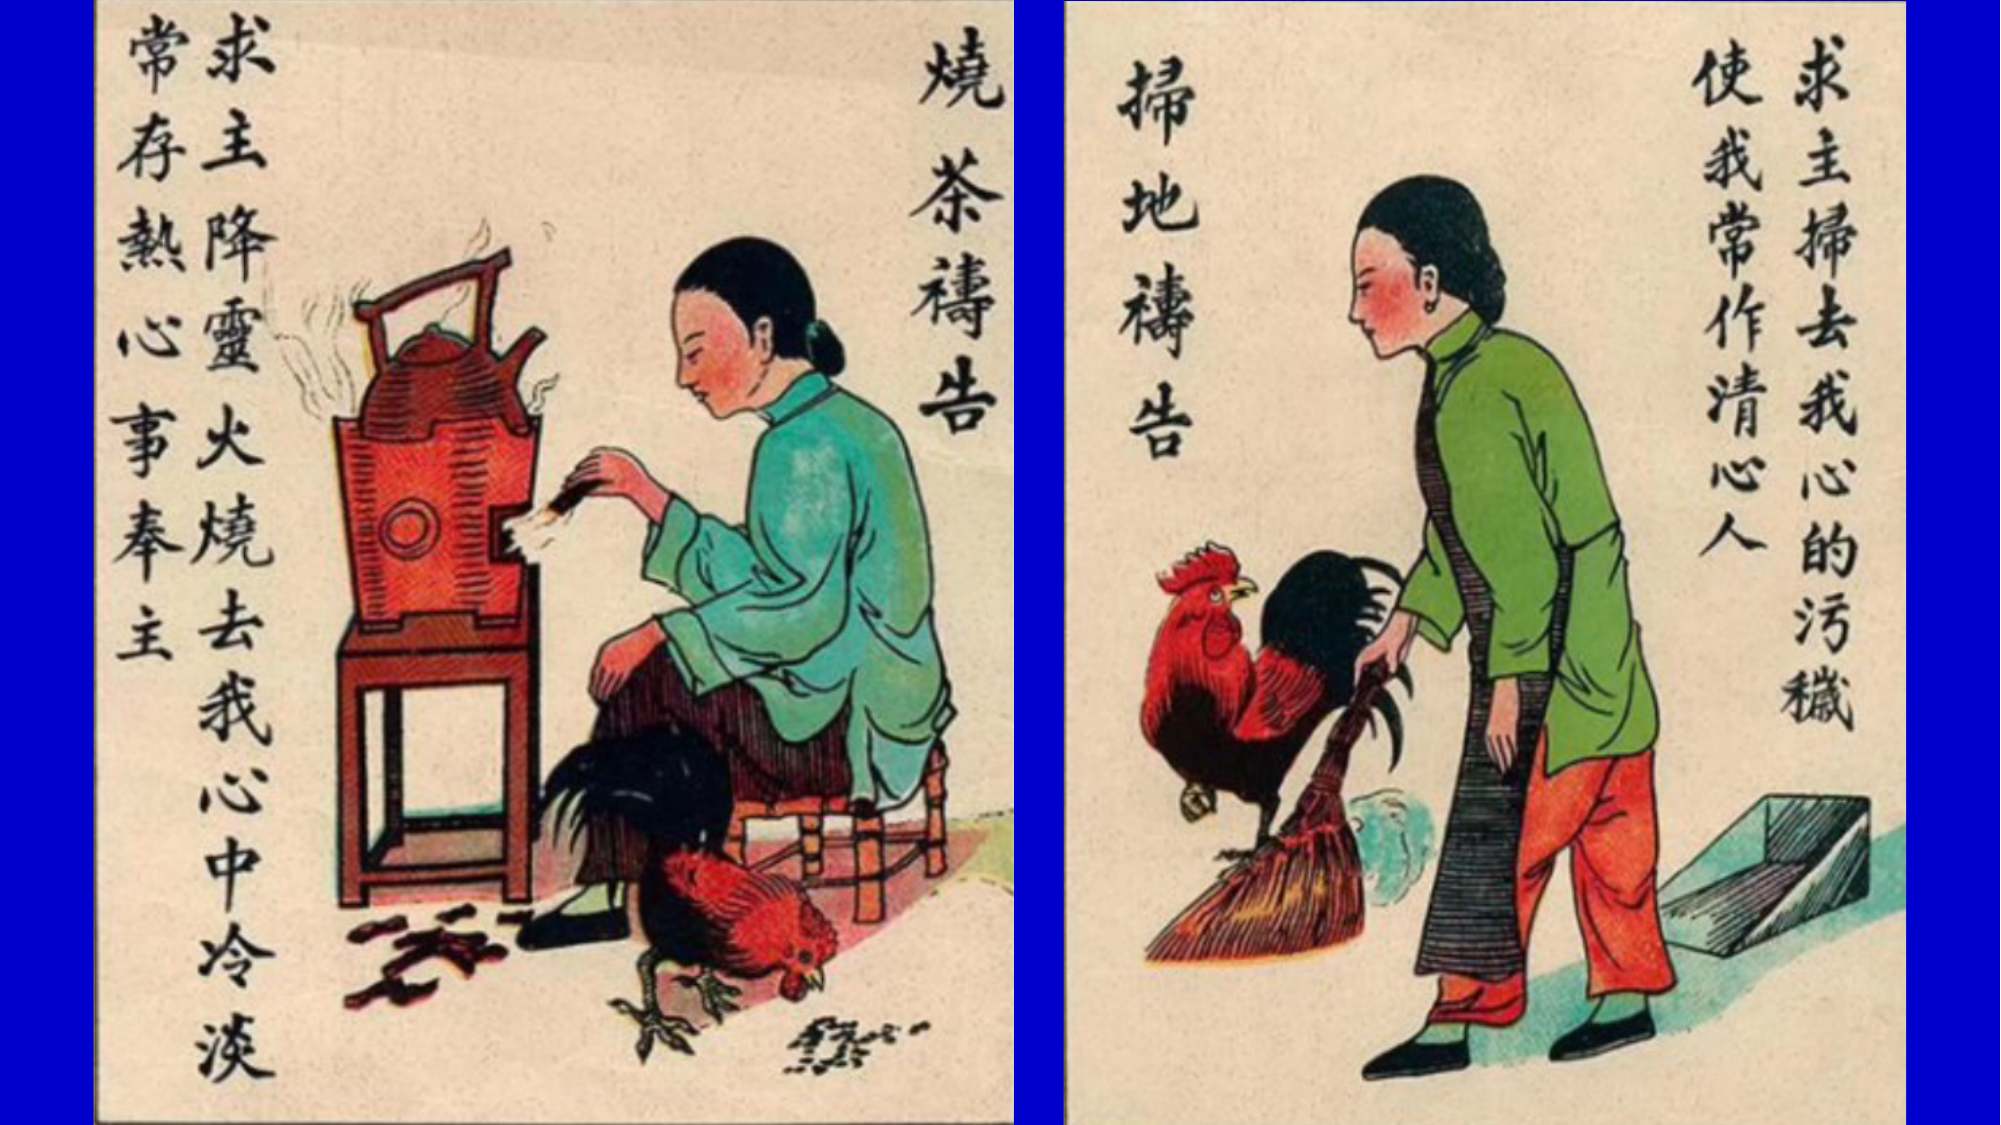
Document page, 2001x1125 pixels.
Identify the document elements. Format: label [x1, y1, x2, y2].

picture [1063, 1, 1907, 1125]
picture [93, 0, 1014, 1125]
